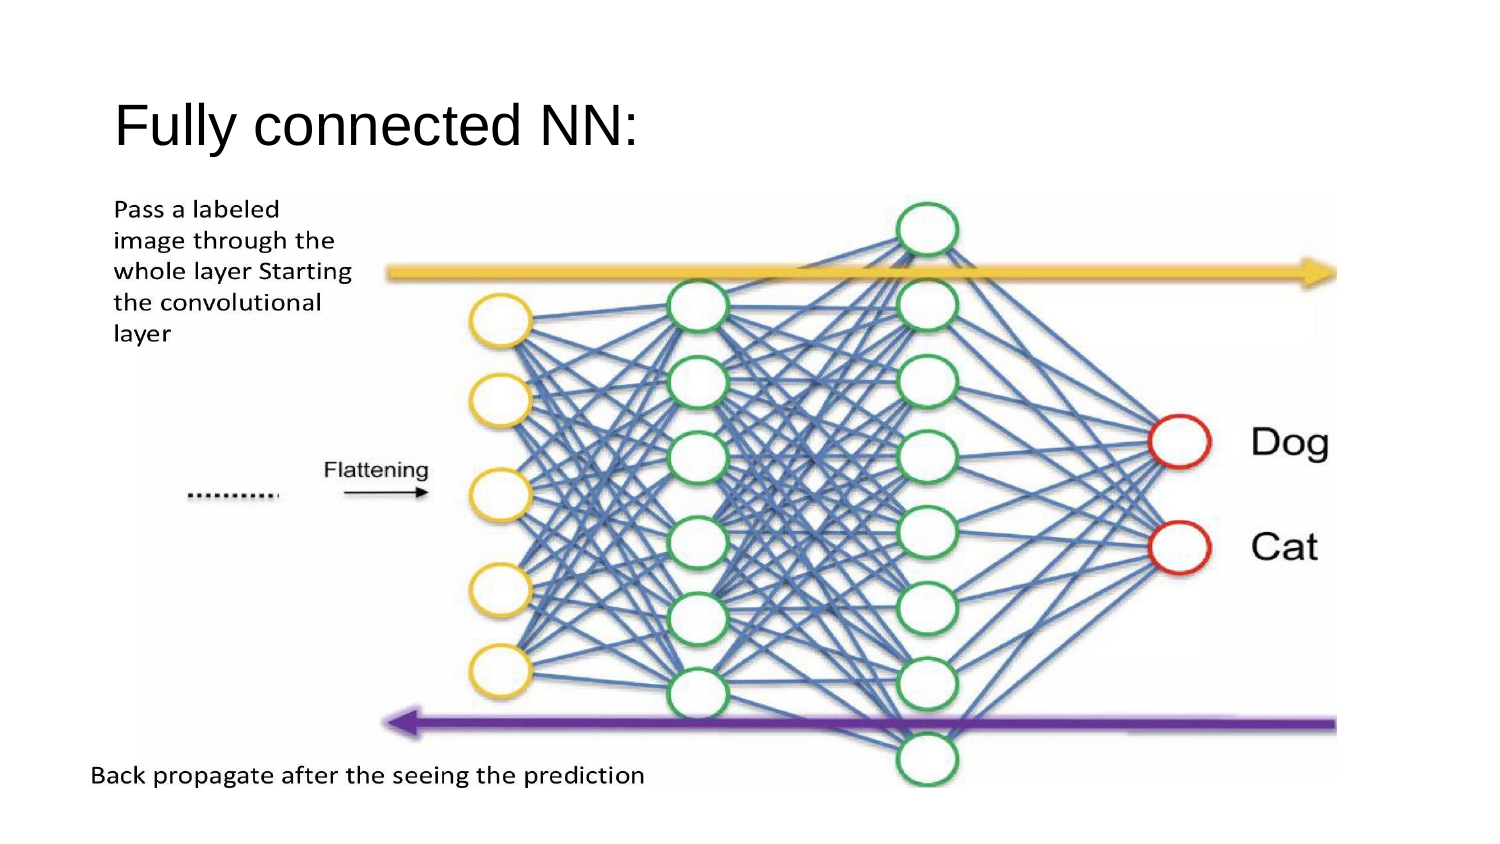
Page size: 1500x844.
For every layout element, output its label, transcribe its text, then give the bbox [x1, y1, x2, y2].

title Fully connected NN: [103, 44, 1397, 208]
picture [91, 194, 1337, 791]
